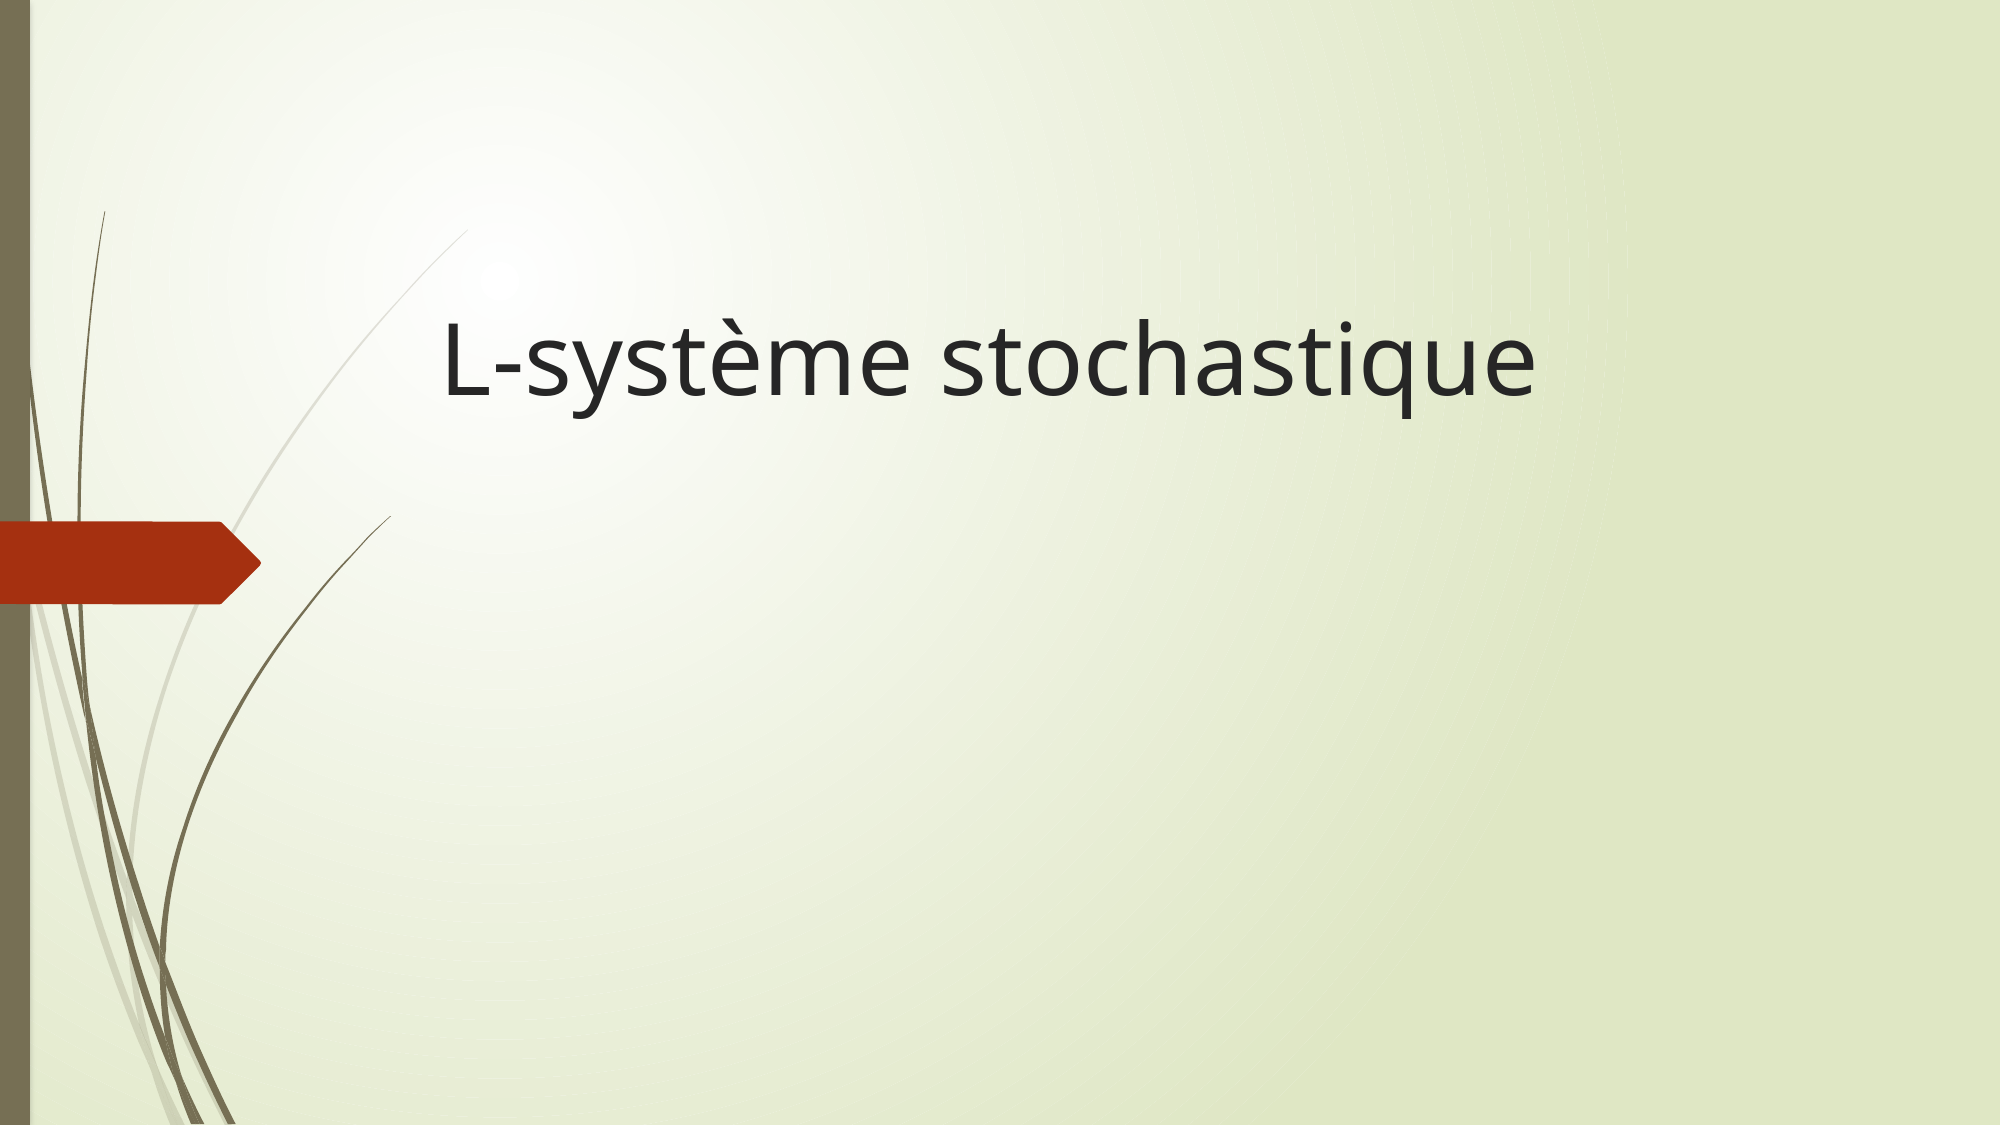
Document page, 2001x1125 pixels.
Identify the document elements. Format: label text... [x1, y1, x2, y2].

title L-système stochastique [424, 99, 1888, 612]
